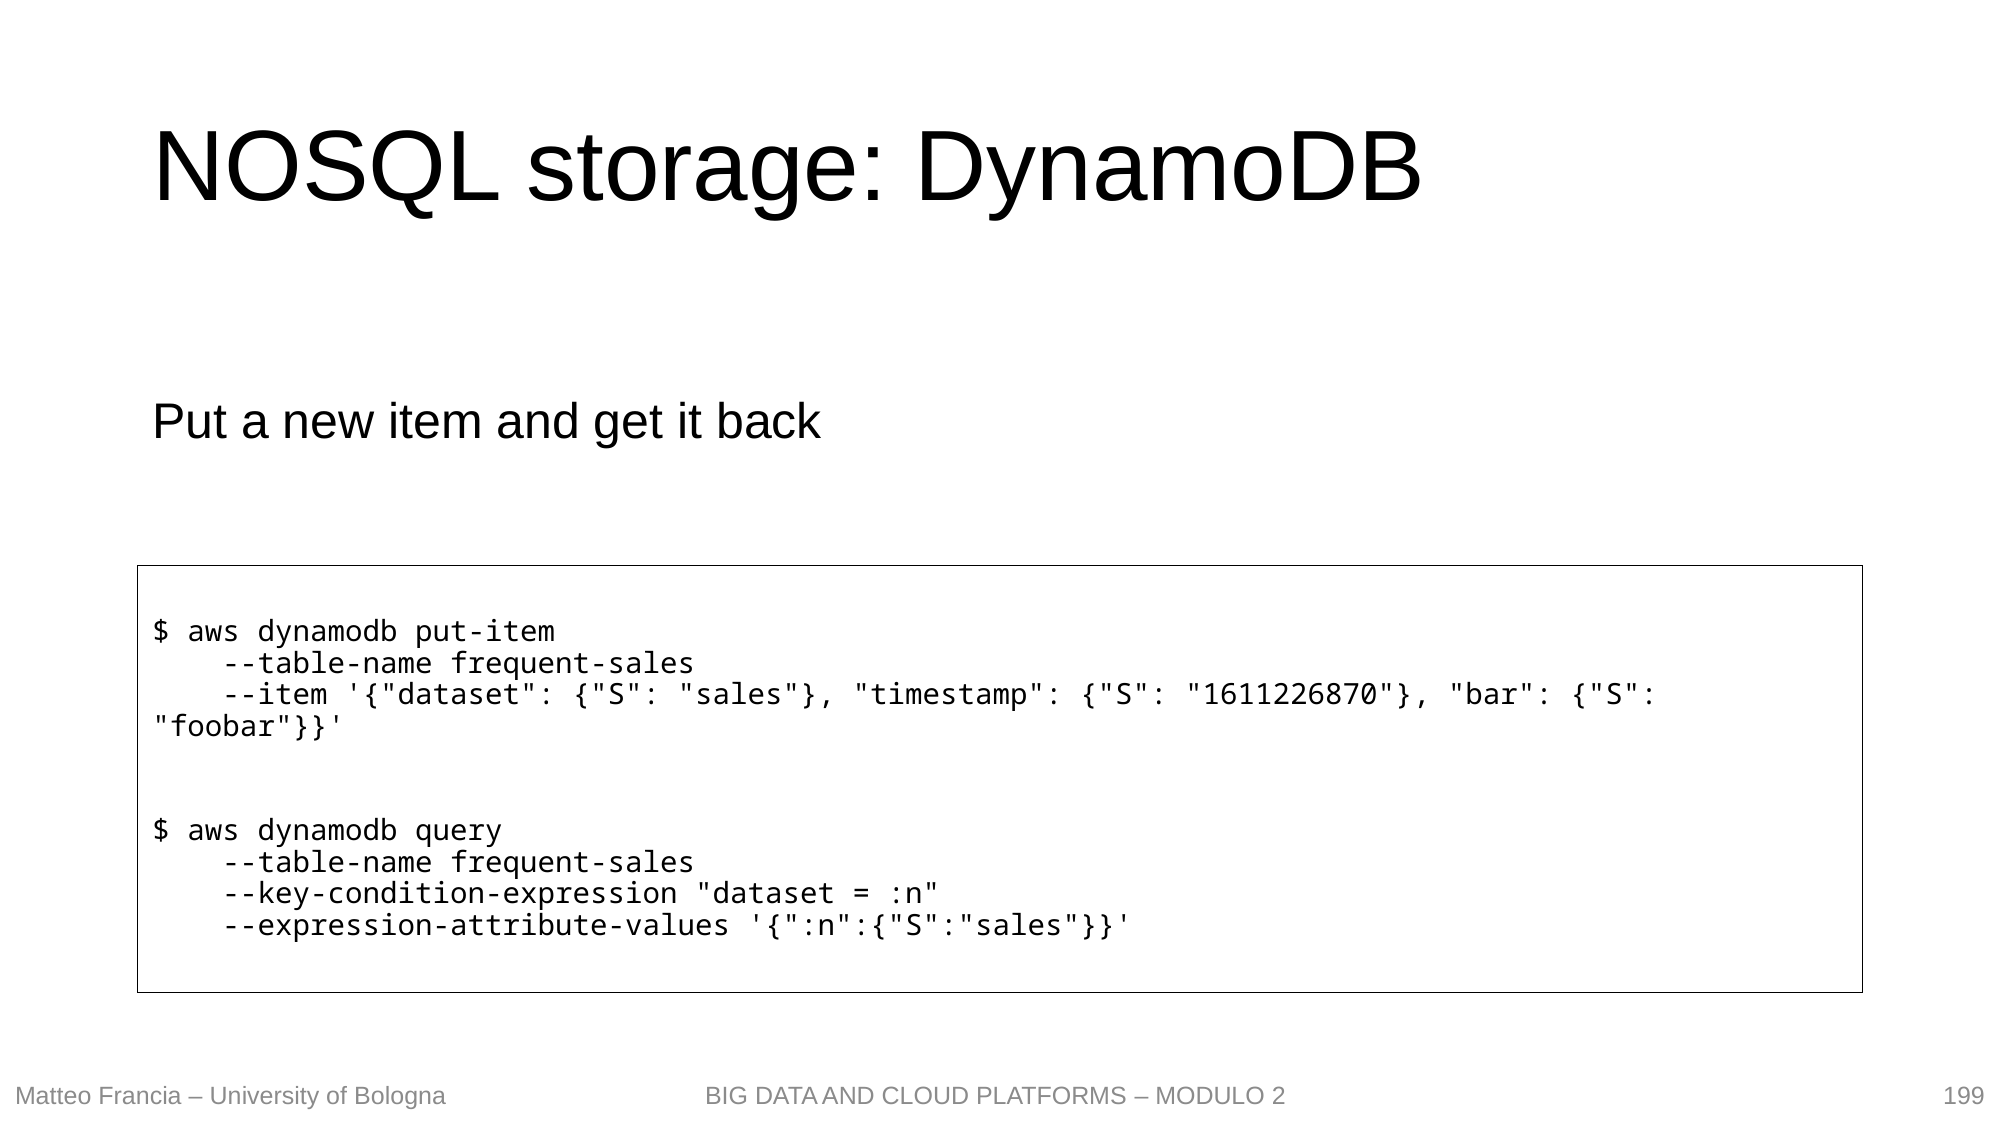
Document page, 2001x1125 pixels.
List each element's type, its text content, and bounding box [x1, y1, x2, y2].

footer Matteo Francia – University of Bologna [0, 1065, 466, 1125]
list Put a new item and get it back [137, 278, 1863, 566]
title NOSQL storage: DynamoDB [137, 59, 1863, 278]
slide_number 199 [1550, 1065, 2000, 1125]
list $ aws dynamodb put-item --table-name frequent-sales --item '{"dataset": {"S": "sales"}, "timestamp": {"S": "1611226870"}, "bar": {"S": "foobar"}}' $ aws dynamodb query --table-name frequent-sales --key-condition-expression "dataset = :n" --expression-attribute-values '{":n":{"S":"sales"}}' [137, 566, 1863, 993]
